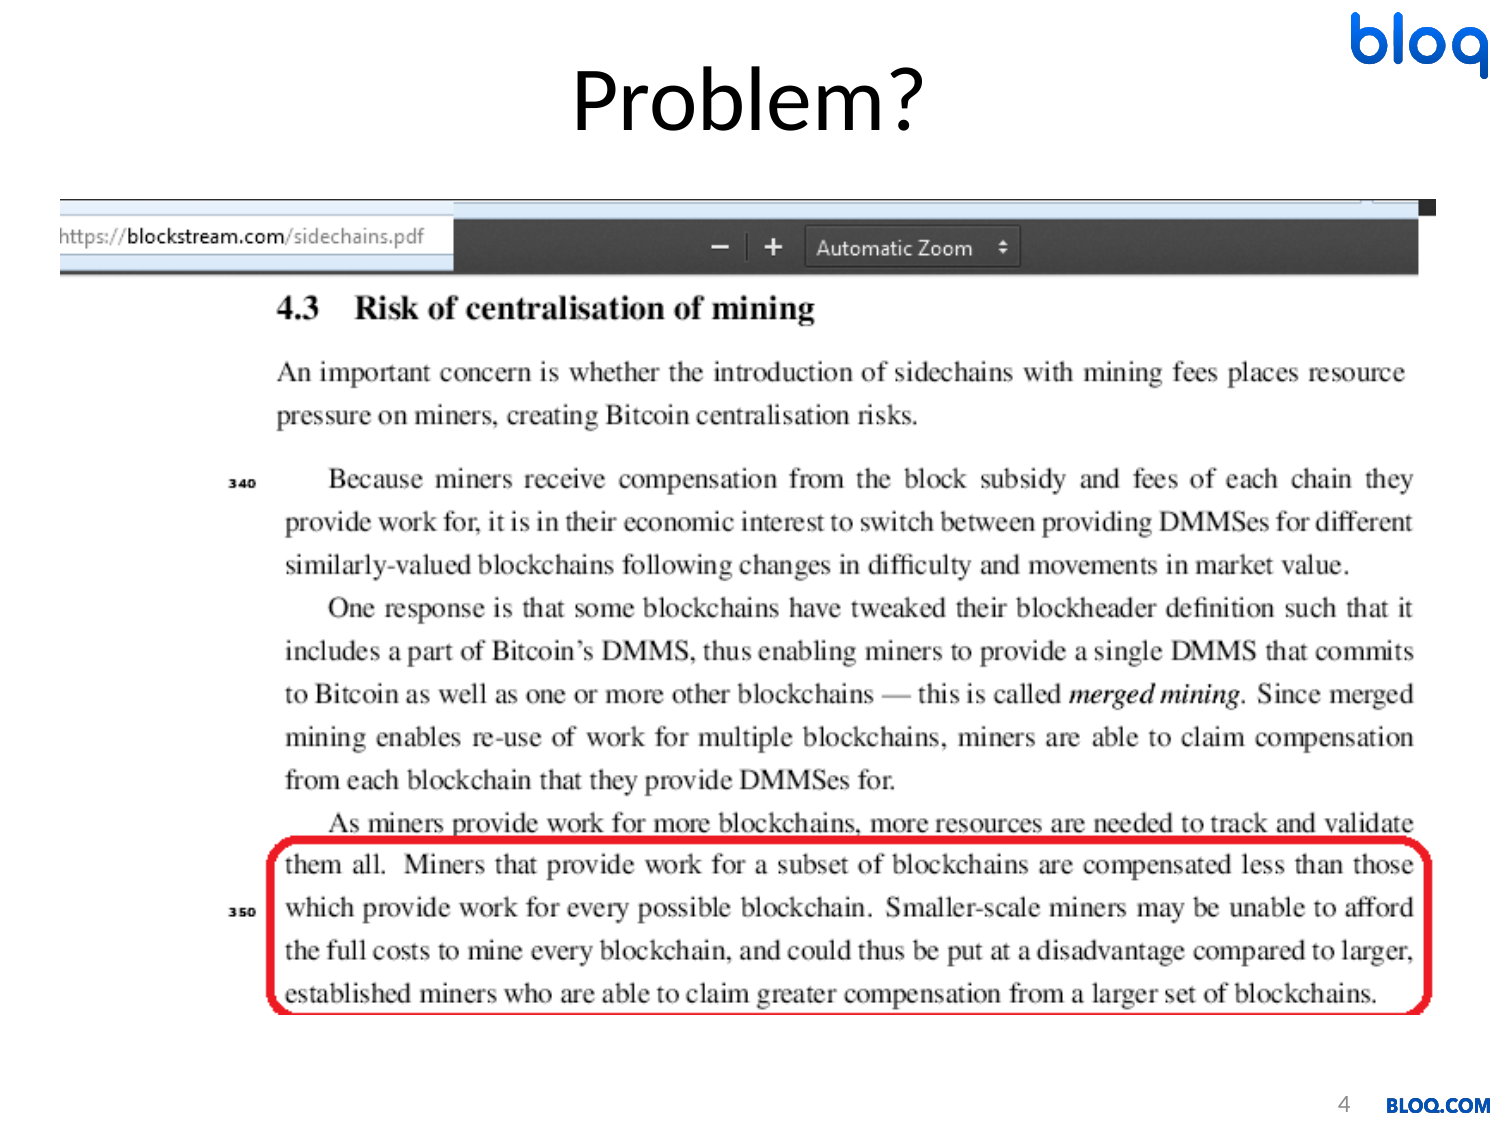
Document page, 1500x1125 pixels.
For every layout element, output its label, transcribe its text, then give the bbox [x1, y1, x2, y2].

title Problem? [75, 0, 1425, 188]
picture [1350, 12, 1488, 79]
slide_number 4 [1015, 1072, 1366, 1125]
picture [1387, 1098, 1491, 1113]
picture [59, 199, 1436, 1015]
